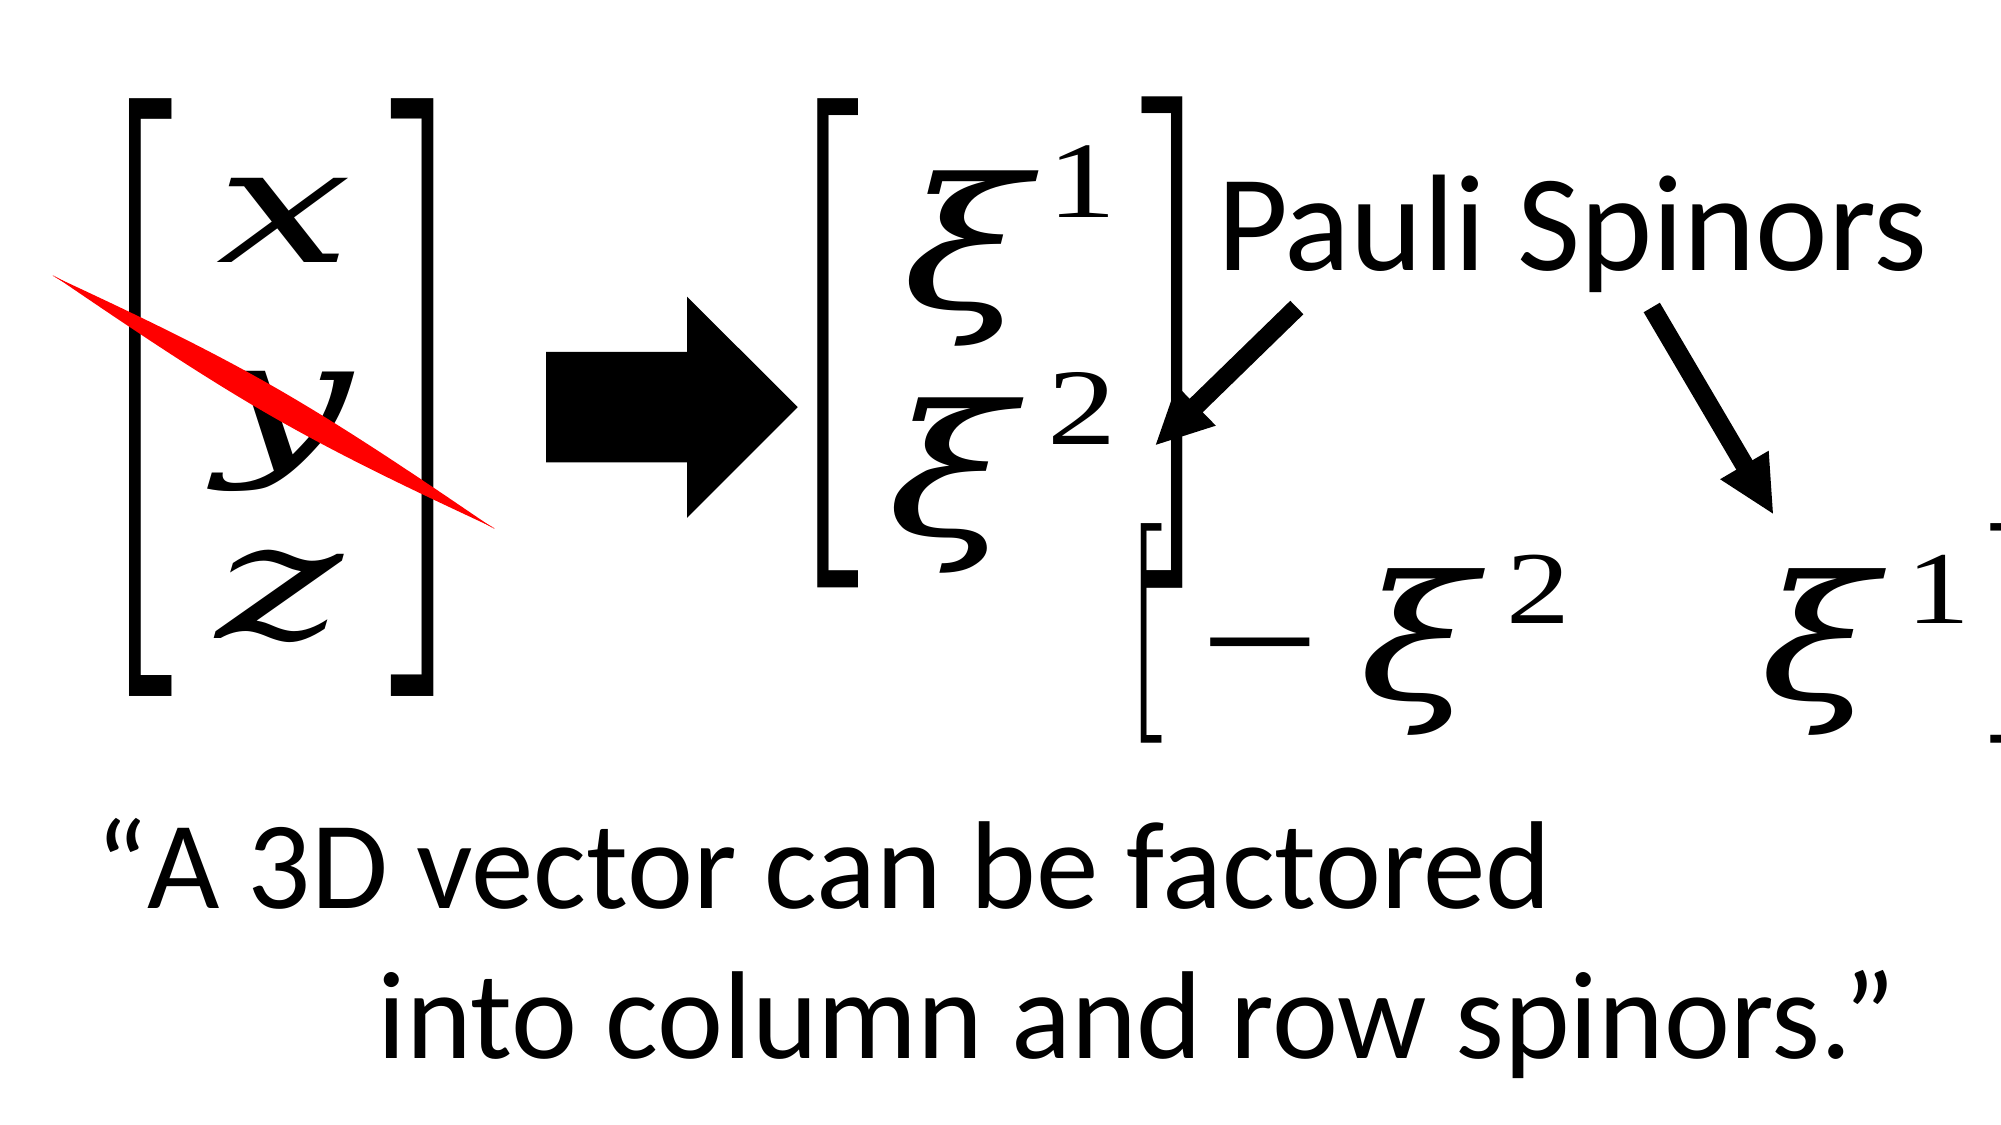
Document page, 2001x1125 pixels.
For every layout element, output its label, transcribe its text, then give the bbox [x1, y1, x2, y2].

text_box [1155, 125, 1977, 514]
text_box [544, 294, 800, 521]
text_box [18, 388, 529, 416]
text_box “A 3D vector can be factored into column and row spinors.” [80, 775, 1920, 1091]
